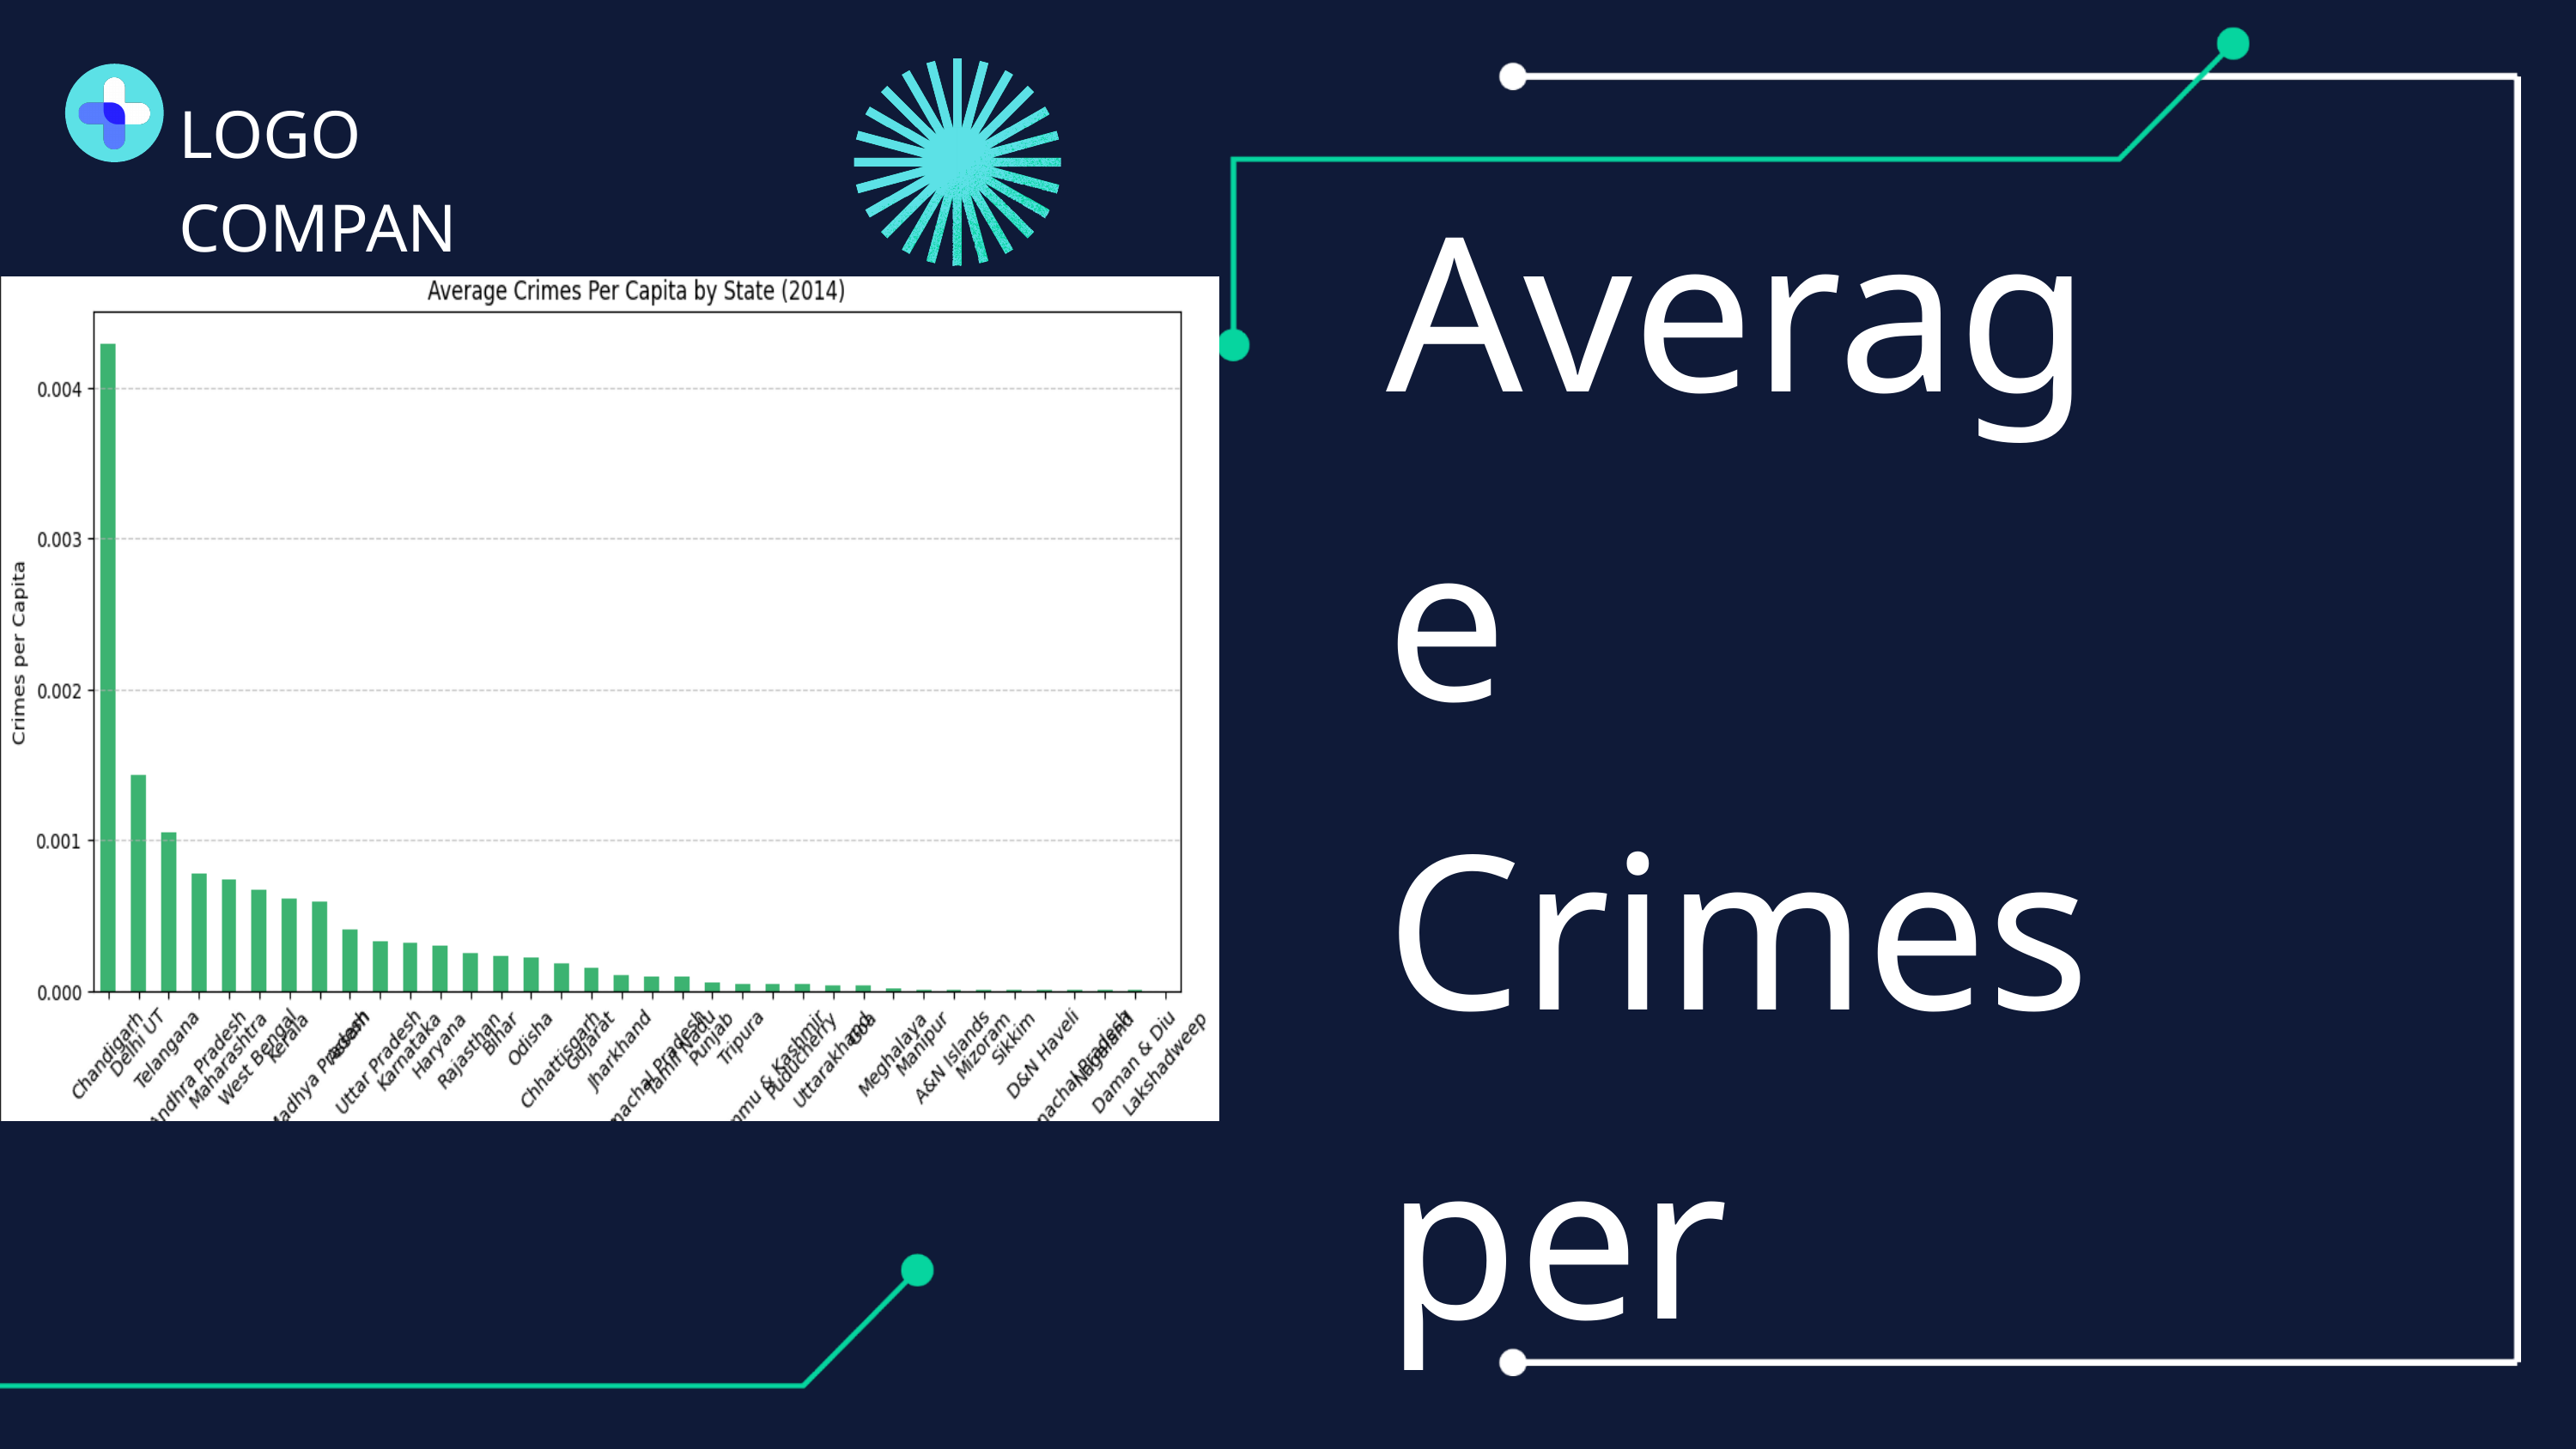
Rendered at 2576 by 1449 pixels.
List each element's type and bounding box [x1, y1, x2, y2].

text_box [64, 63, 480, 163]
picture [0, 27, 2521, 1449]
